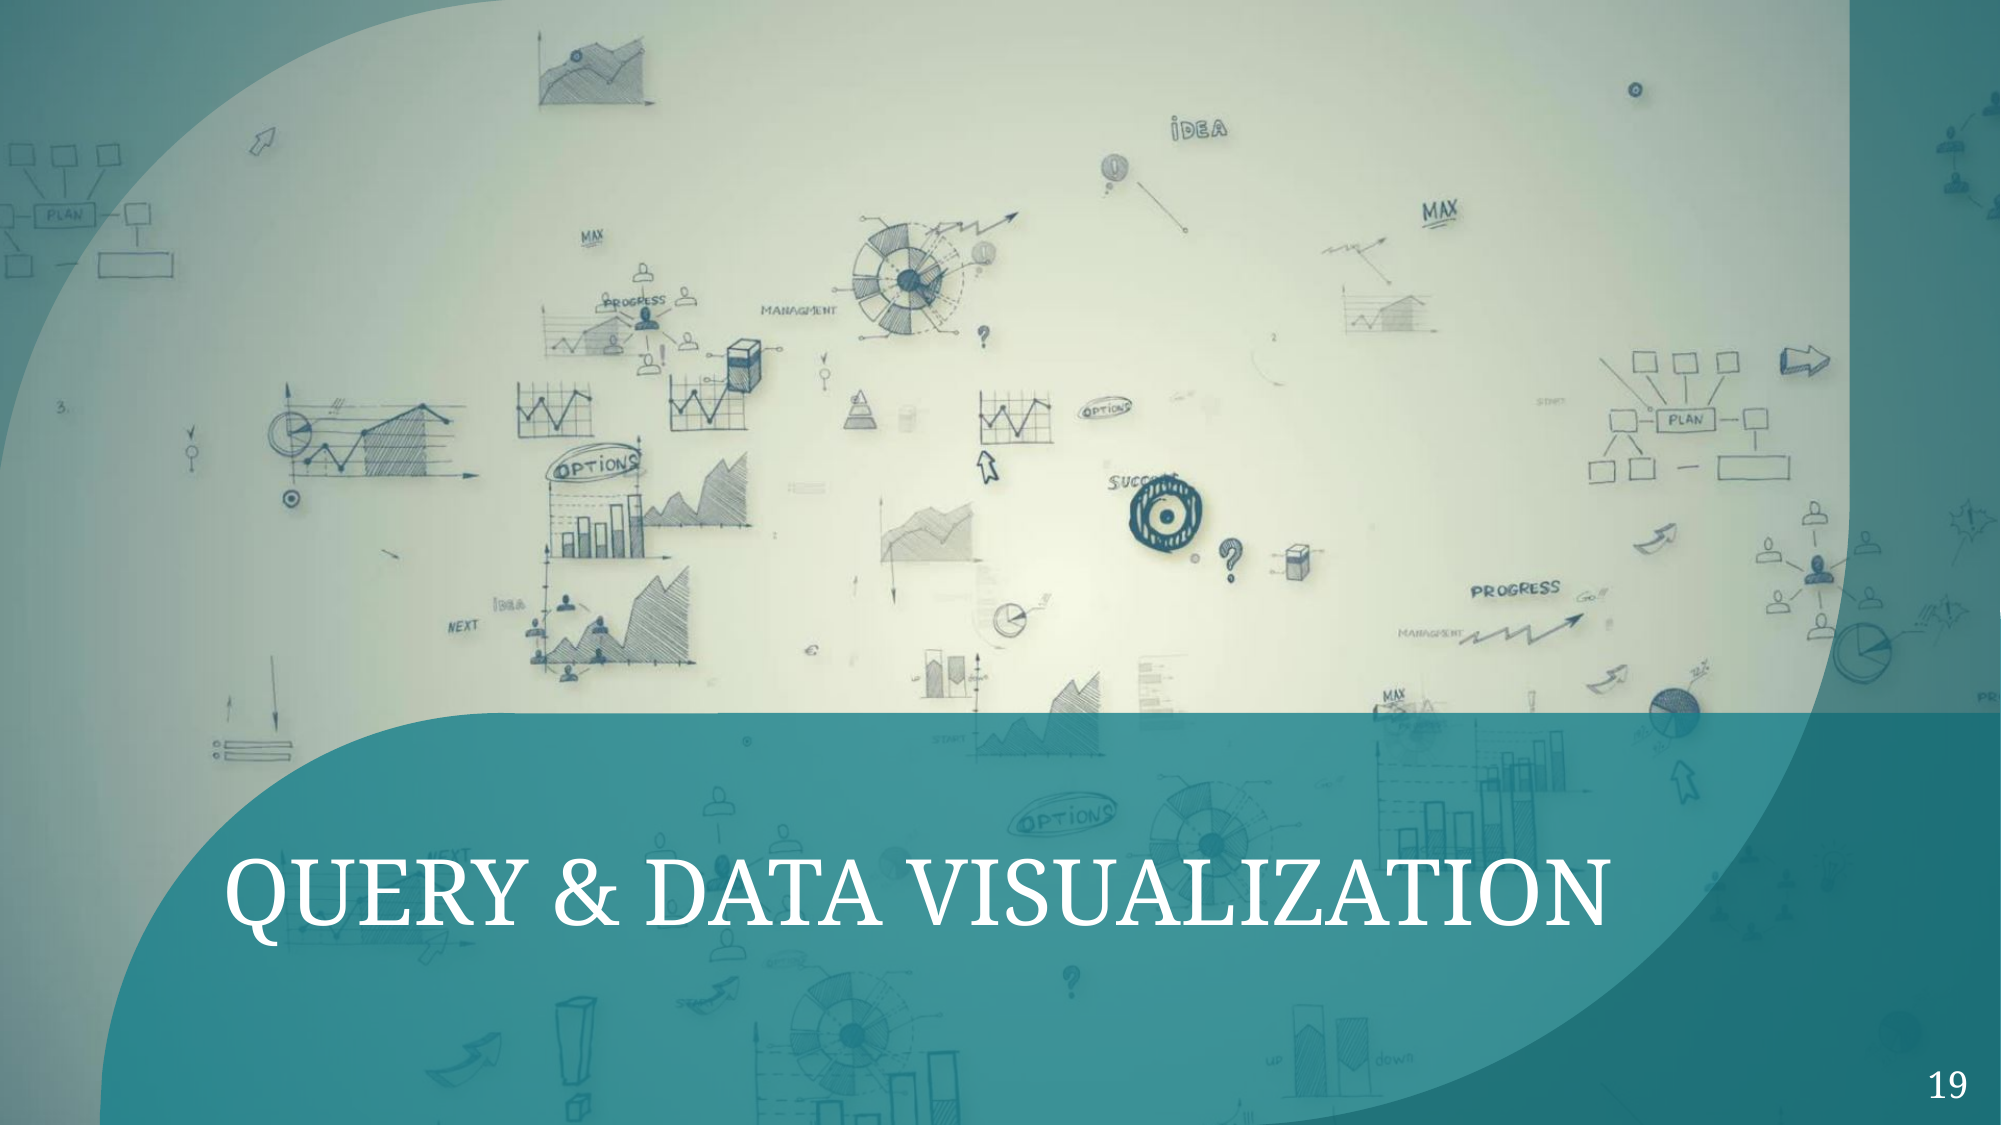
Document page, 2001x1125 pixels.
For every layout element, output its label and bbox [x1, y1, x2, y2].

text_box [0, 0, 2000, 1125]
